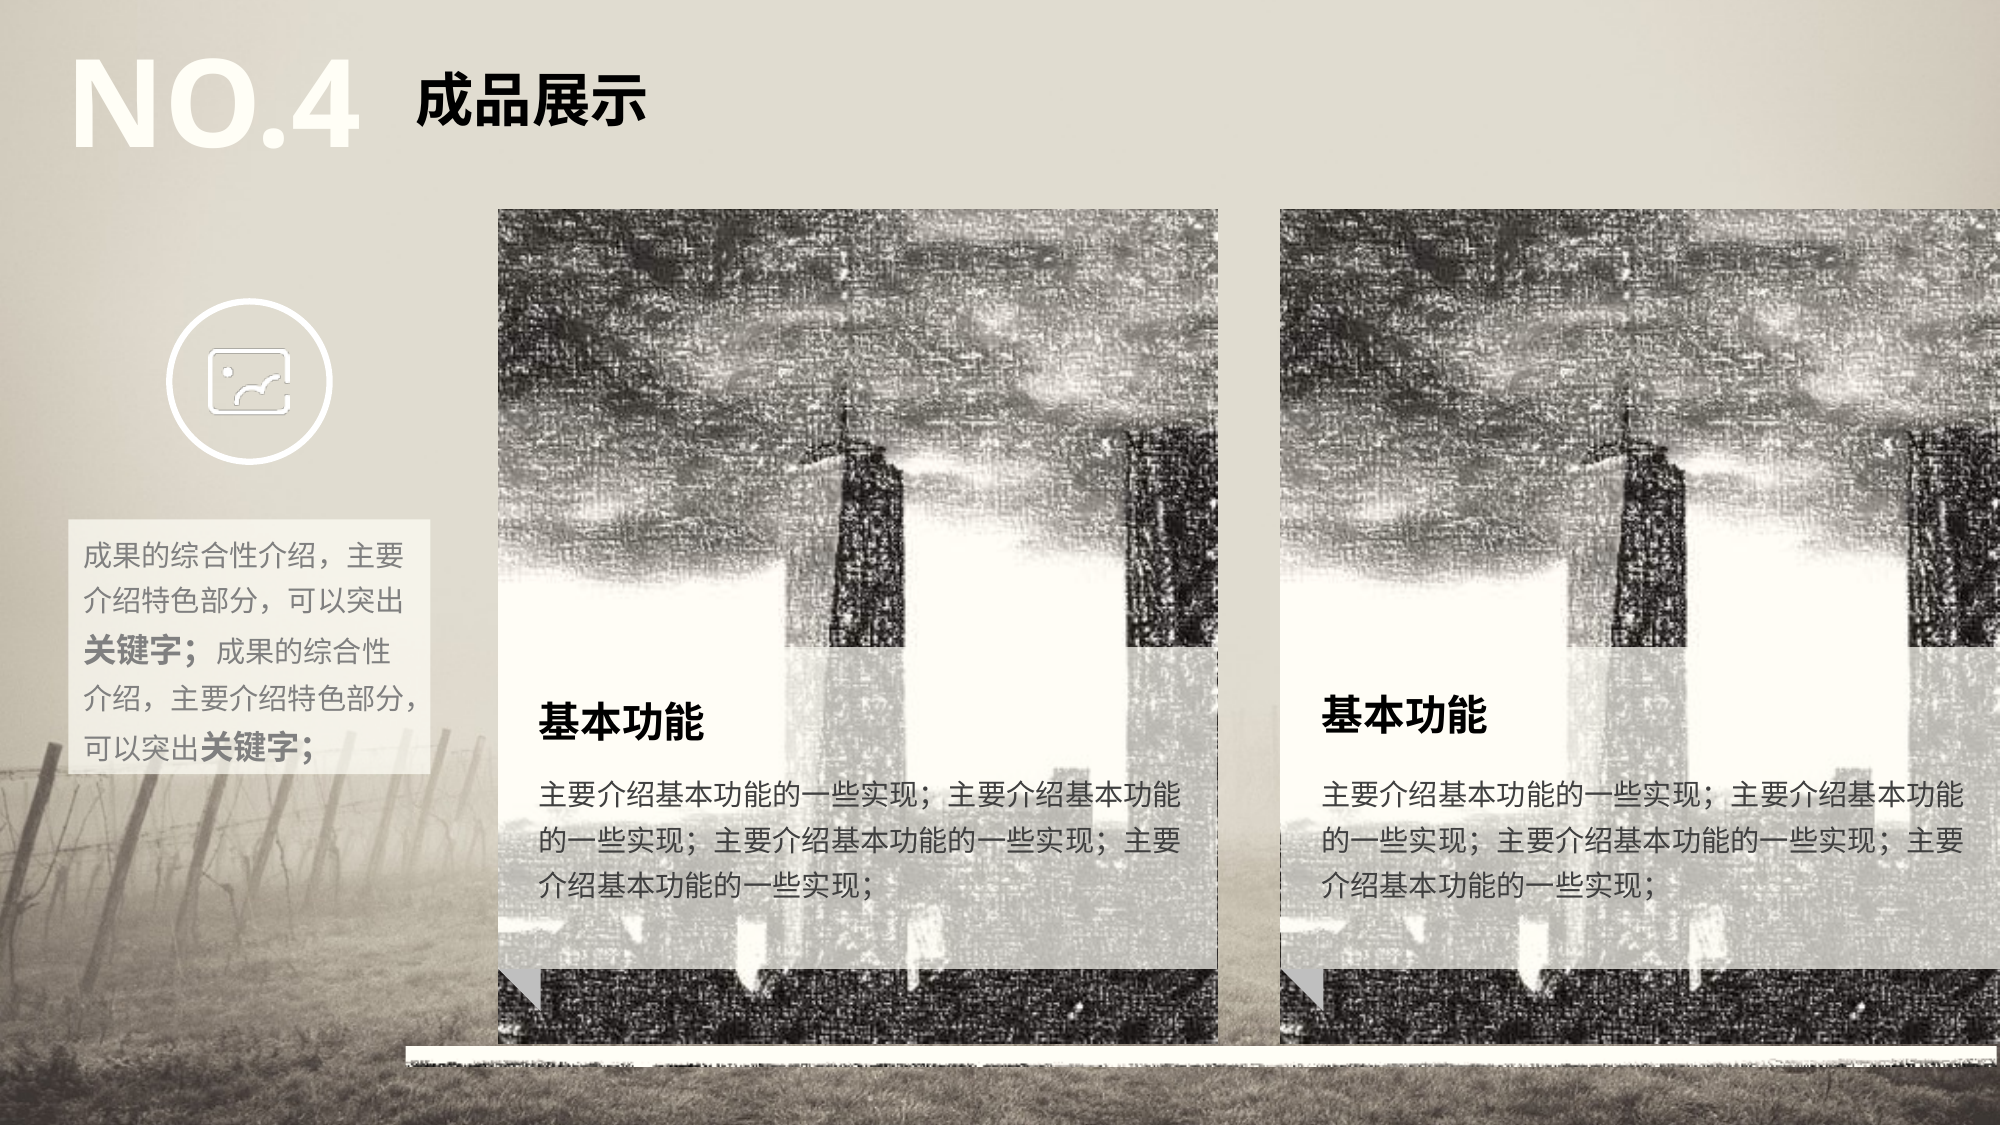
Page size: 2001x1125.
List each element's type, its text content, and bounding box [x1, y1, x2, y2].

text_box 成品展示 [400, 34, 706, 141]
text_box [1280, 647, 2000, 1012]
picture [0, 0, 2000, 1125]
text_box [498, 647, 1218, 1012]
list NO.4 [50, 34, 500, 182]
text_box 成果的综合性介绍，主要介绍特色部分，可以突出关键字；成果的综合性介绍，主要介绍特色部分，可以突出关键字； [68, 519, 431, 775]
text_box [168, 300, 331, 463]
